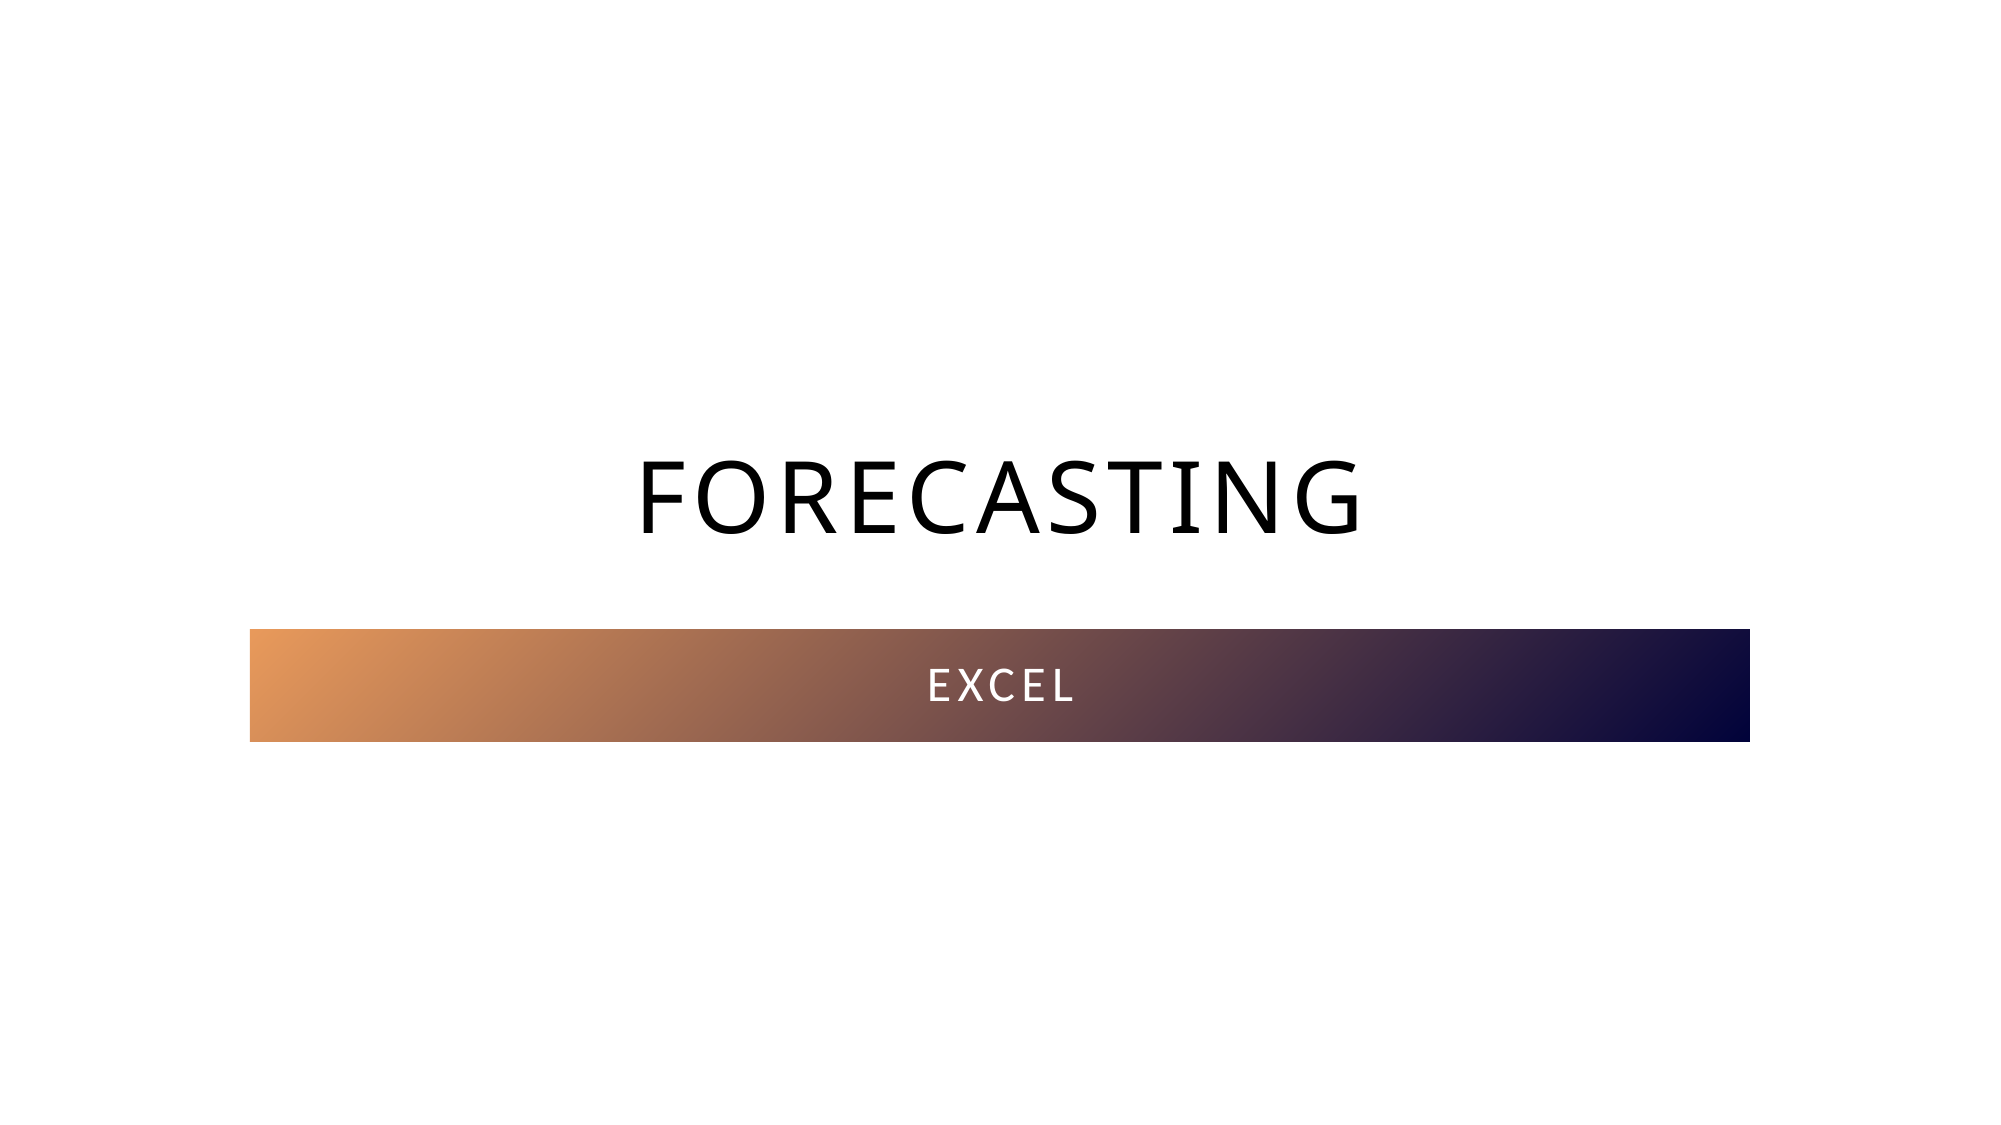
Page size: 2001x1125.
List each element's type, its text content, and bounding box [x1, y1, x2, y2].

title FORECASTING [249, 187, 1750, 563]
subtitle eXCEL [249, 629, 1750, 742]
